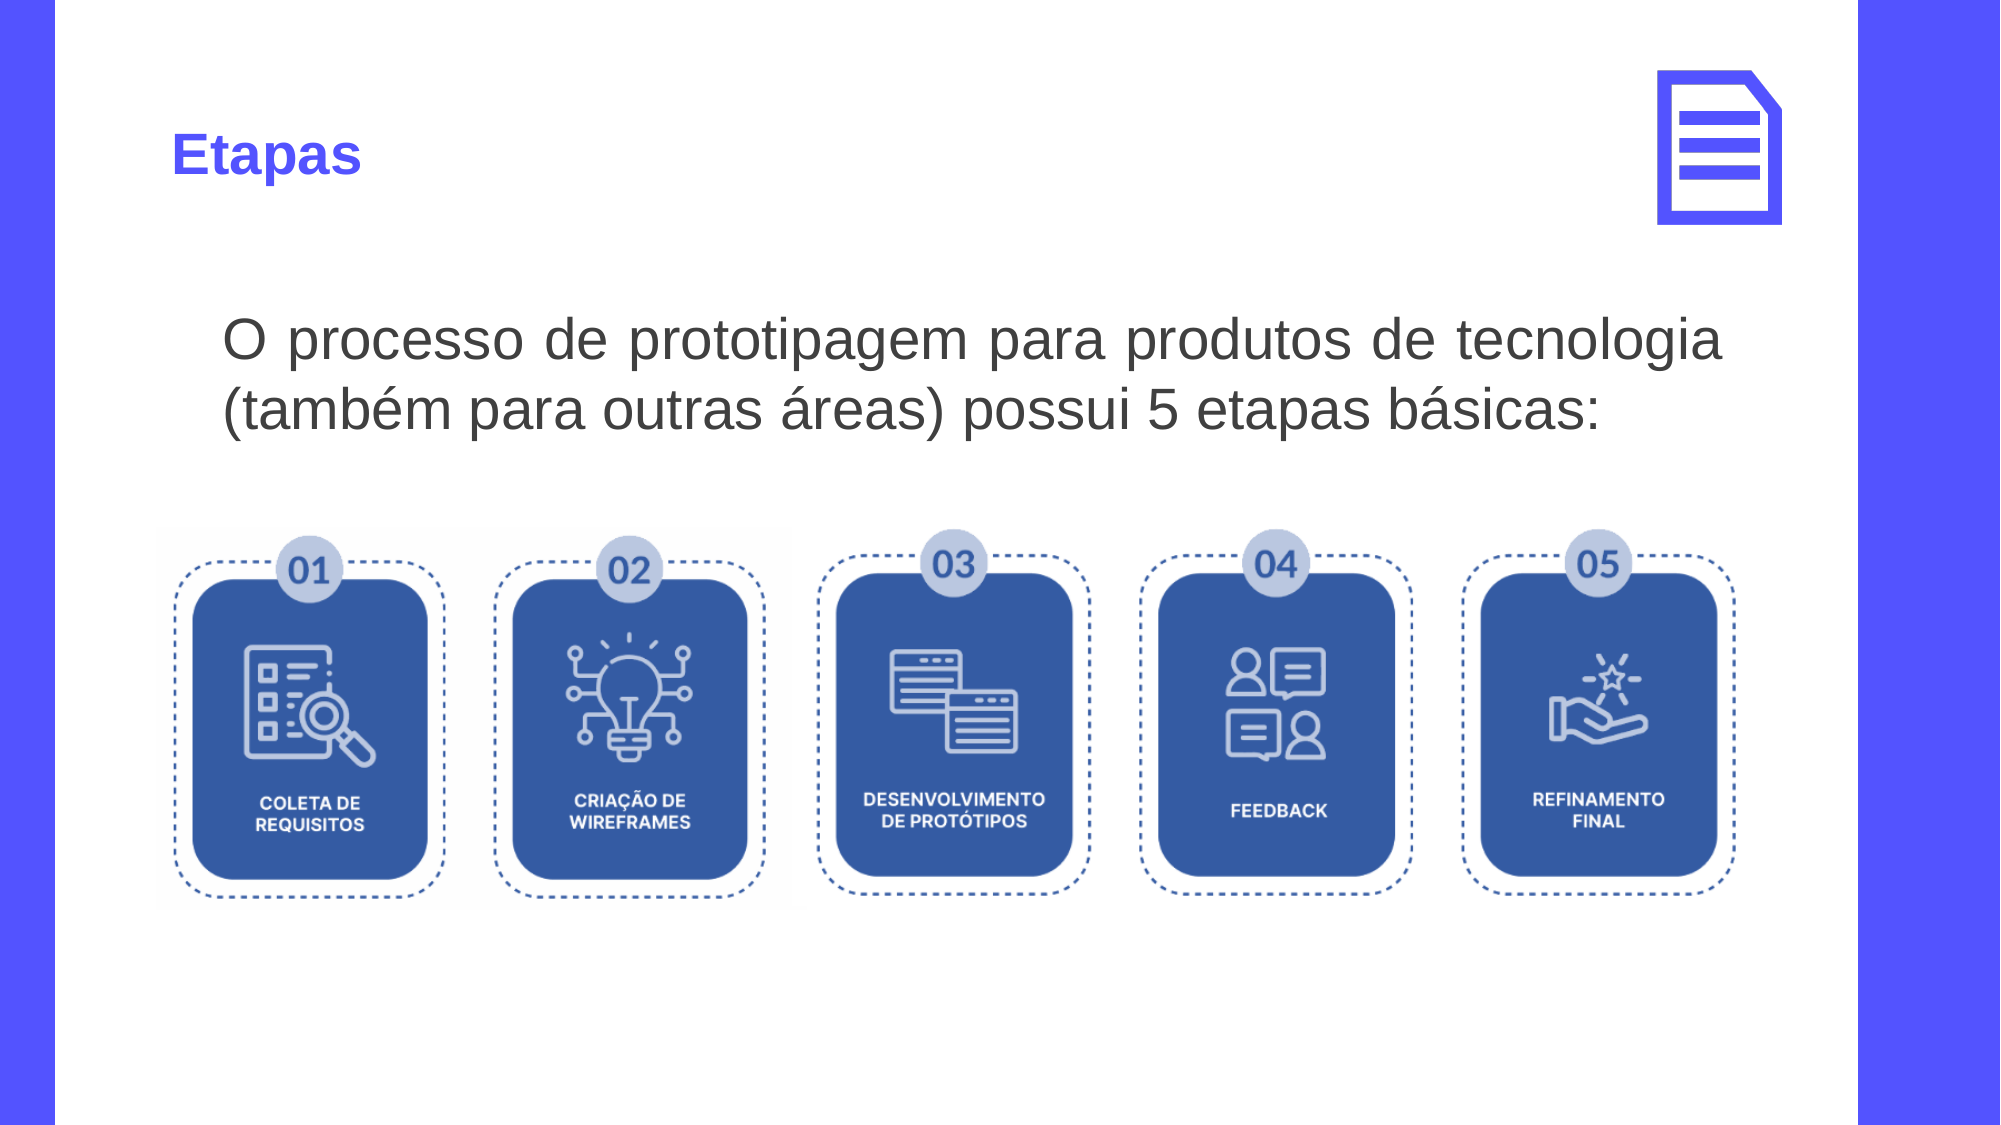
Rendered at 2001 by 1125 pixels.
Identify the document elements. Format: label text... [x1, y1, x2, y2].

text_box Etapas [156, 117, 1258, 202]
text_box [1858, 0, 2000, 1125]
text_box [0, 0, 55, 1125]
picture [1655, 69, 1783, 225]
picture [156, 526, 1747, 910]
text_box O processo de prototipagem para produtos de tecnologia (também para outras áreas) possui 5 etapas básicas: [207, 293, 1740, 449]
